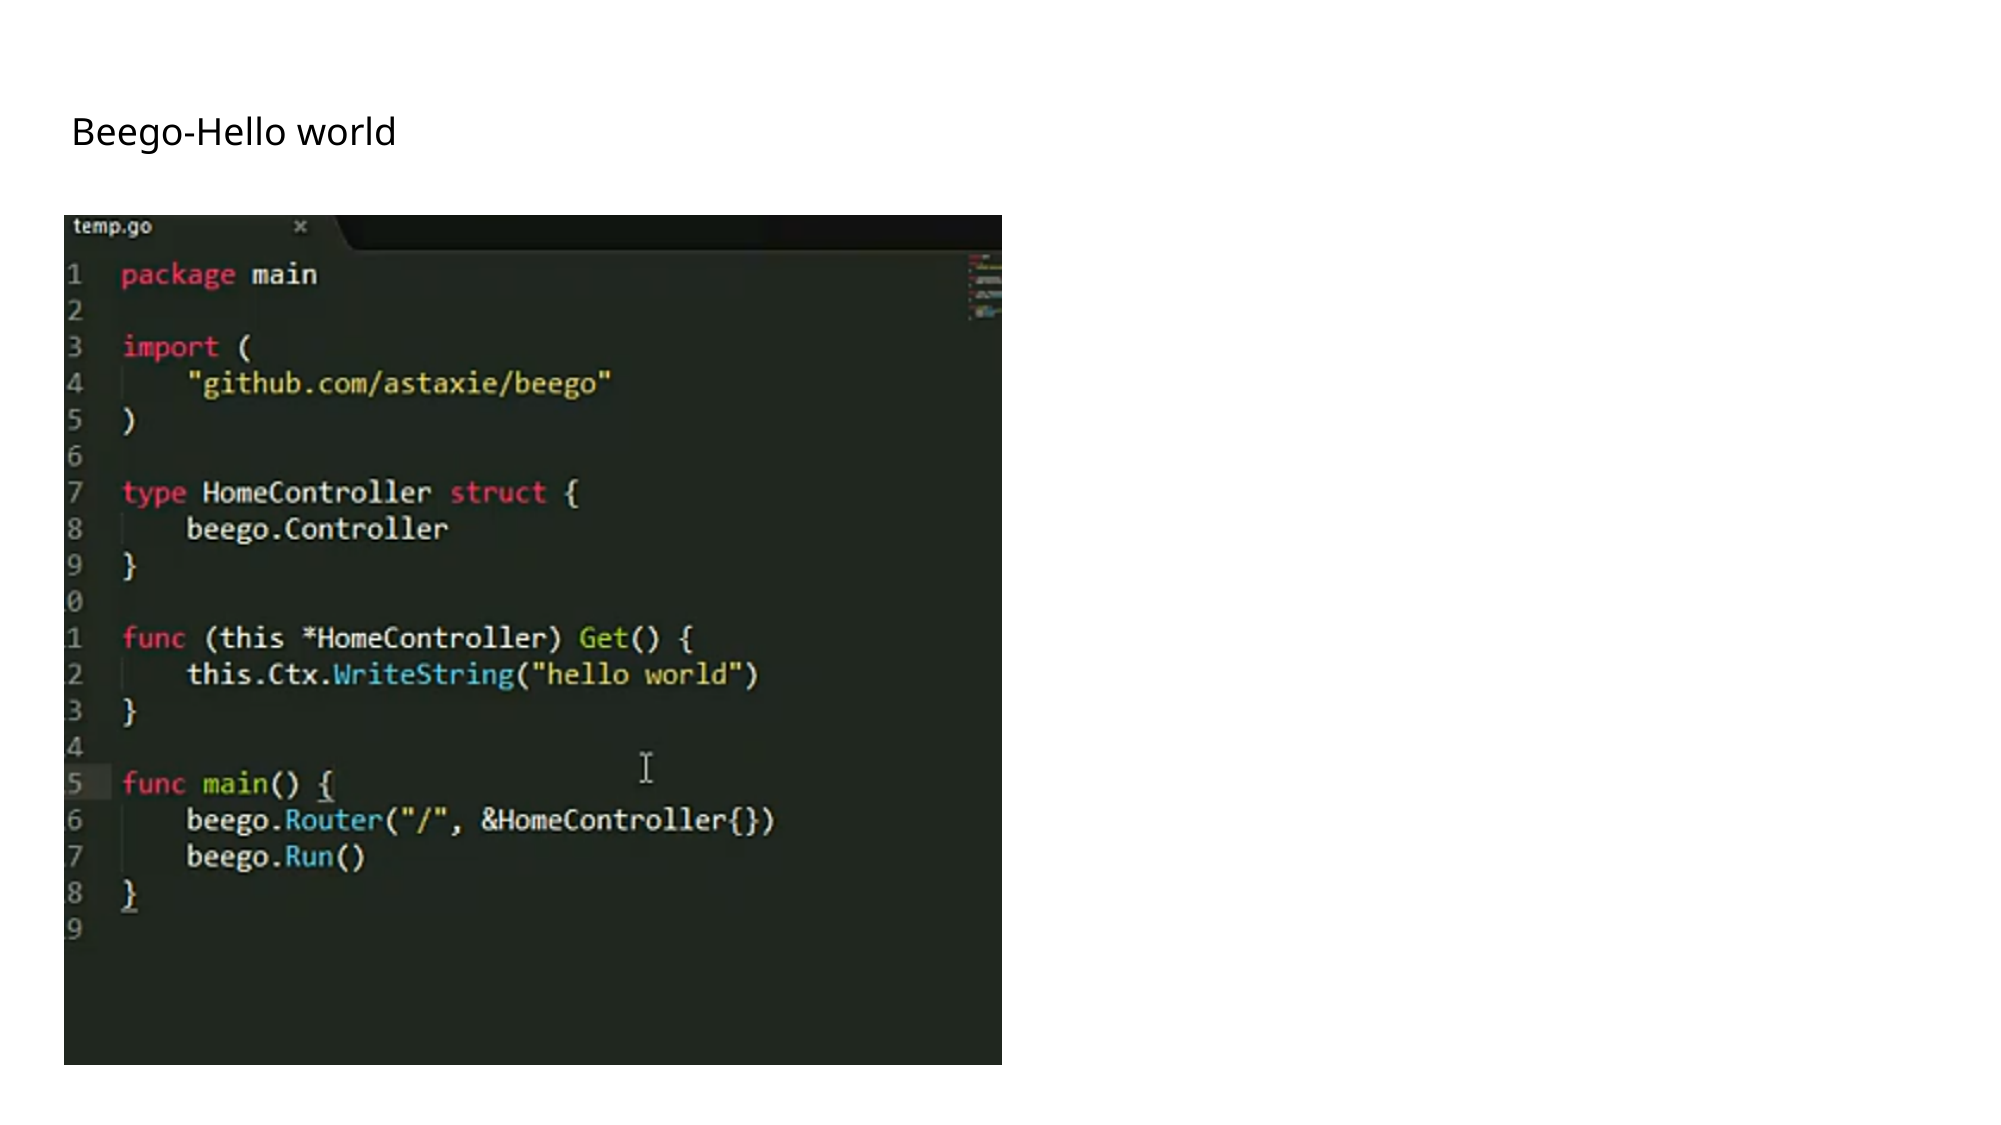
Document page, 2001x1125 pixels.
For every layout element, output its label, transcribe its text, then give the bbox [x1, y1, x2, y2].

text_box Beego-Hello world [56, 101, 412, 161]
picture [64, 215, 1002, 1065]
